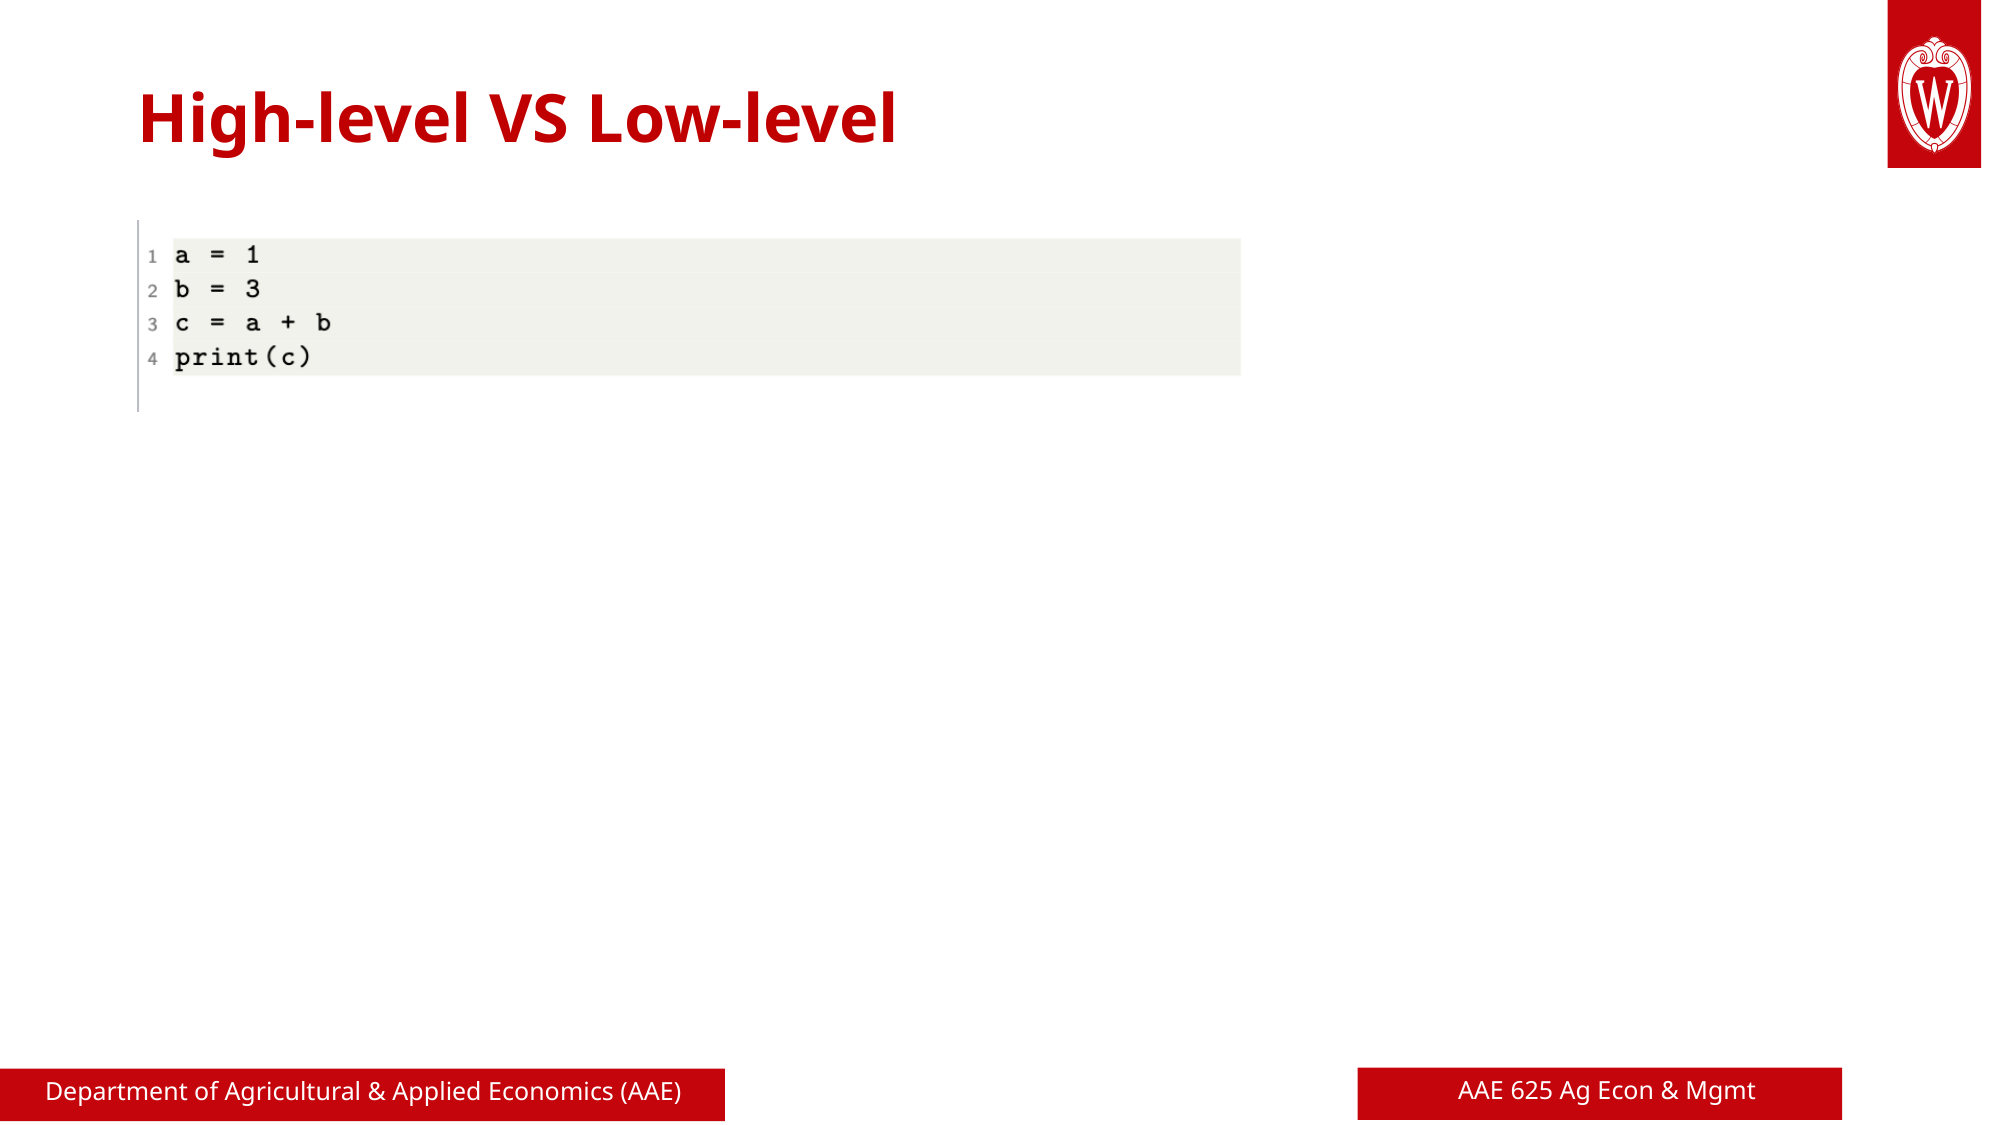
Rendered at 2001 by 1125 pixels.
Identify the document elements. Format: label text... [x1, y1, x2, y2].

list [137, 220, 1261, 412]
title High-level VS Low-level [137, 51, 1863, 157]
picture [1897, 36, 1972, 154]
